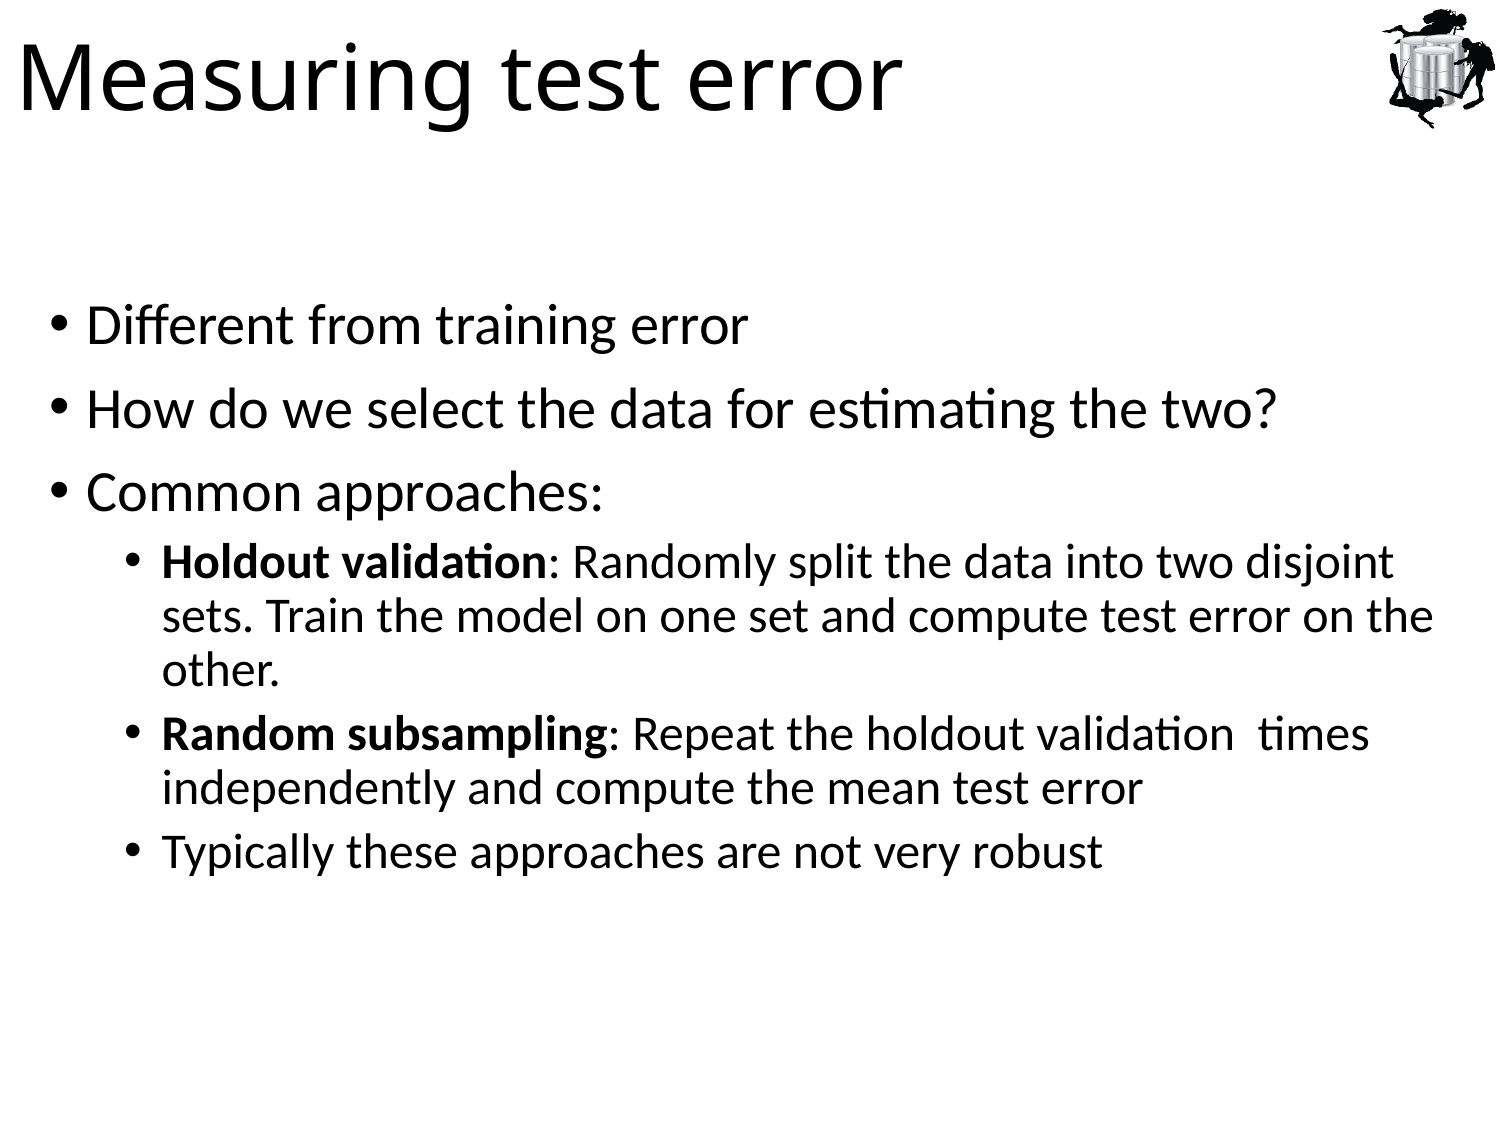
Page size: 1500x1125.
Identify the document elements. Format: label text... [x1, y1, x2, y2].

picture [1376, 5, 1498, 131]
text_box Measuring test error [0, 14, 1377, 146]
